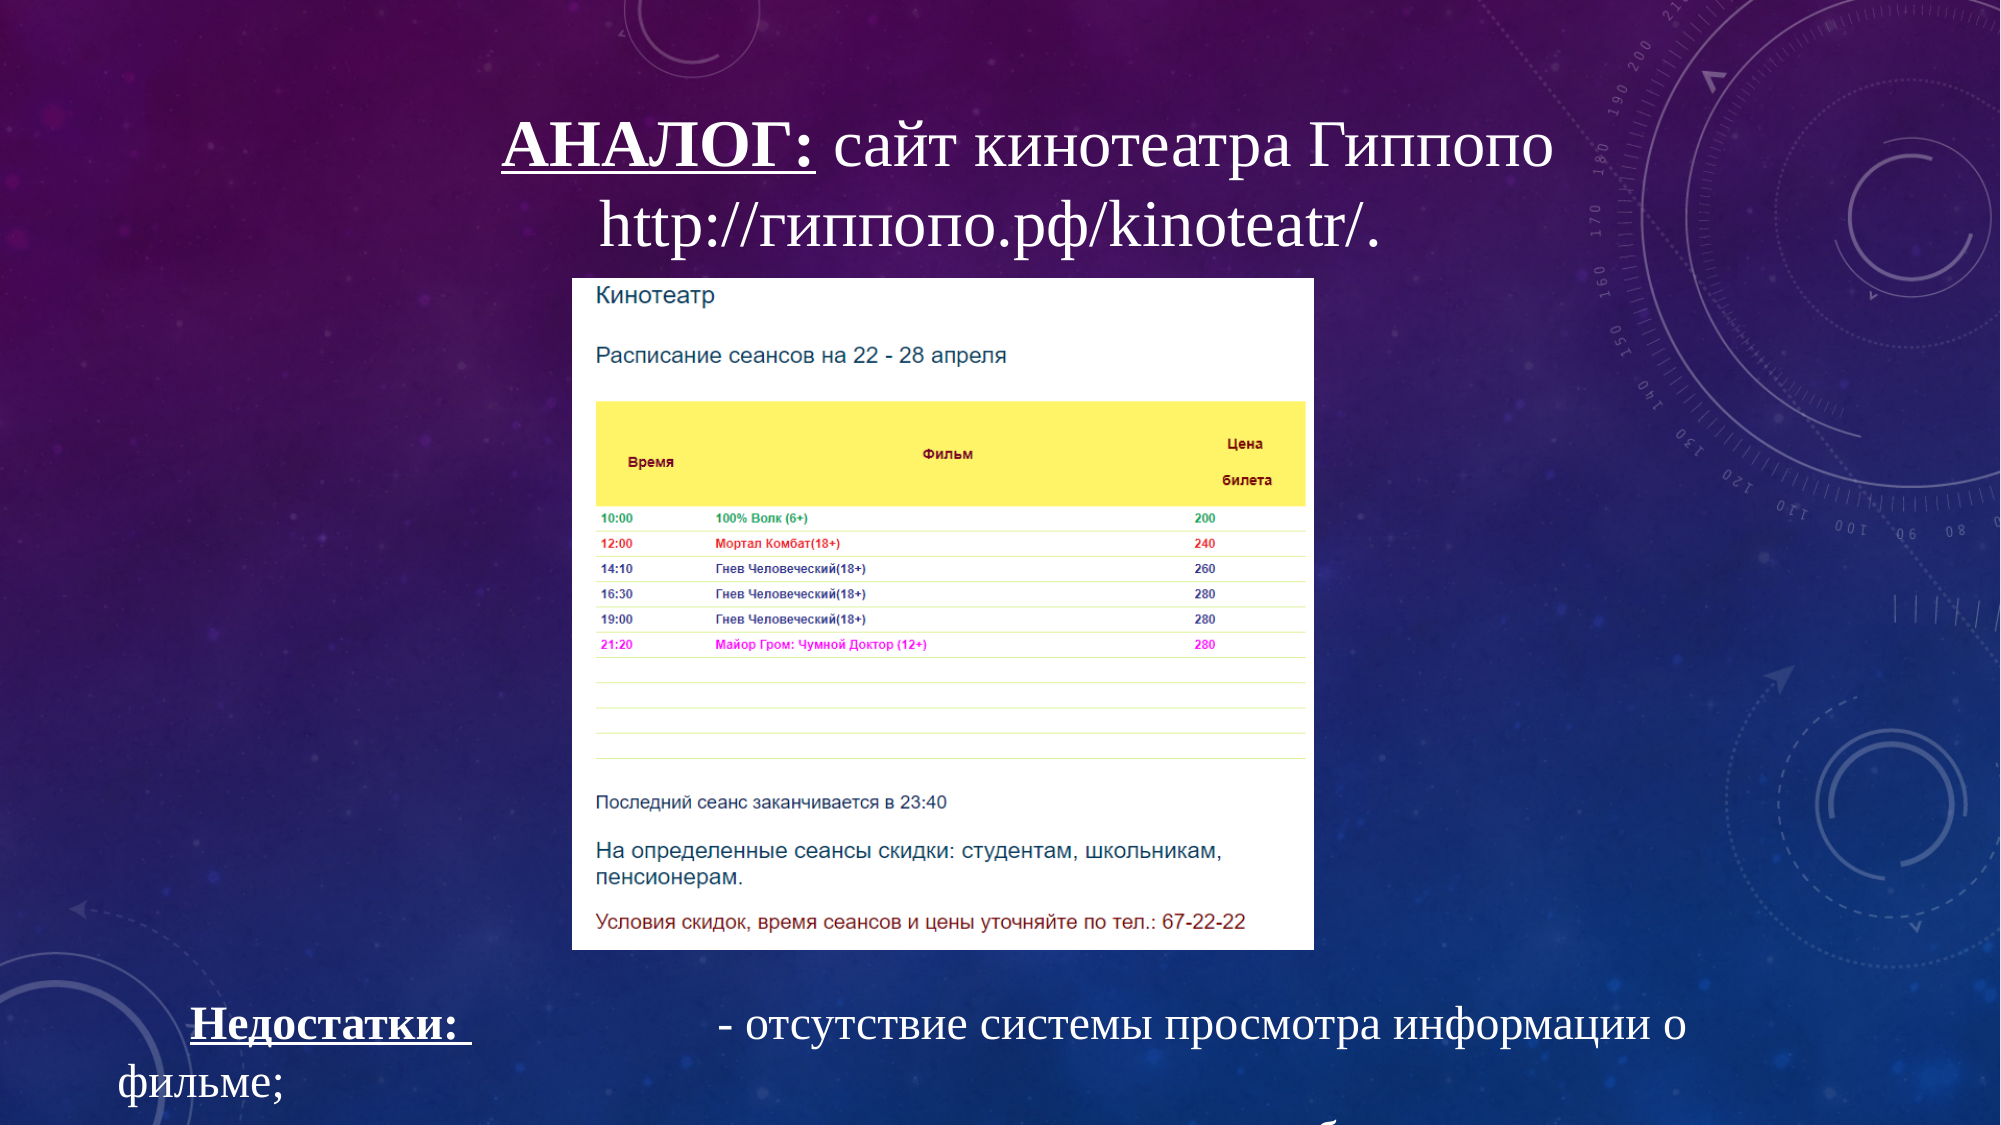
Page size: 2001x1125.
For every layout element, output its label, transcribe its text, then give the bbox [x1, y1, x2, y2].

picture [0, 0, 2001, 1125]
text_box Недостатки: - отсутствие системы просмотра информации о фильме; - отсутствие системы бронирования билетов. [102, 984, 1785, 1125]
title АНАЛОГ: сайт кинотеатра Гиппопо http://гиппопо.рф/kinoteatr/. [112, 60, 1886, 300]
